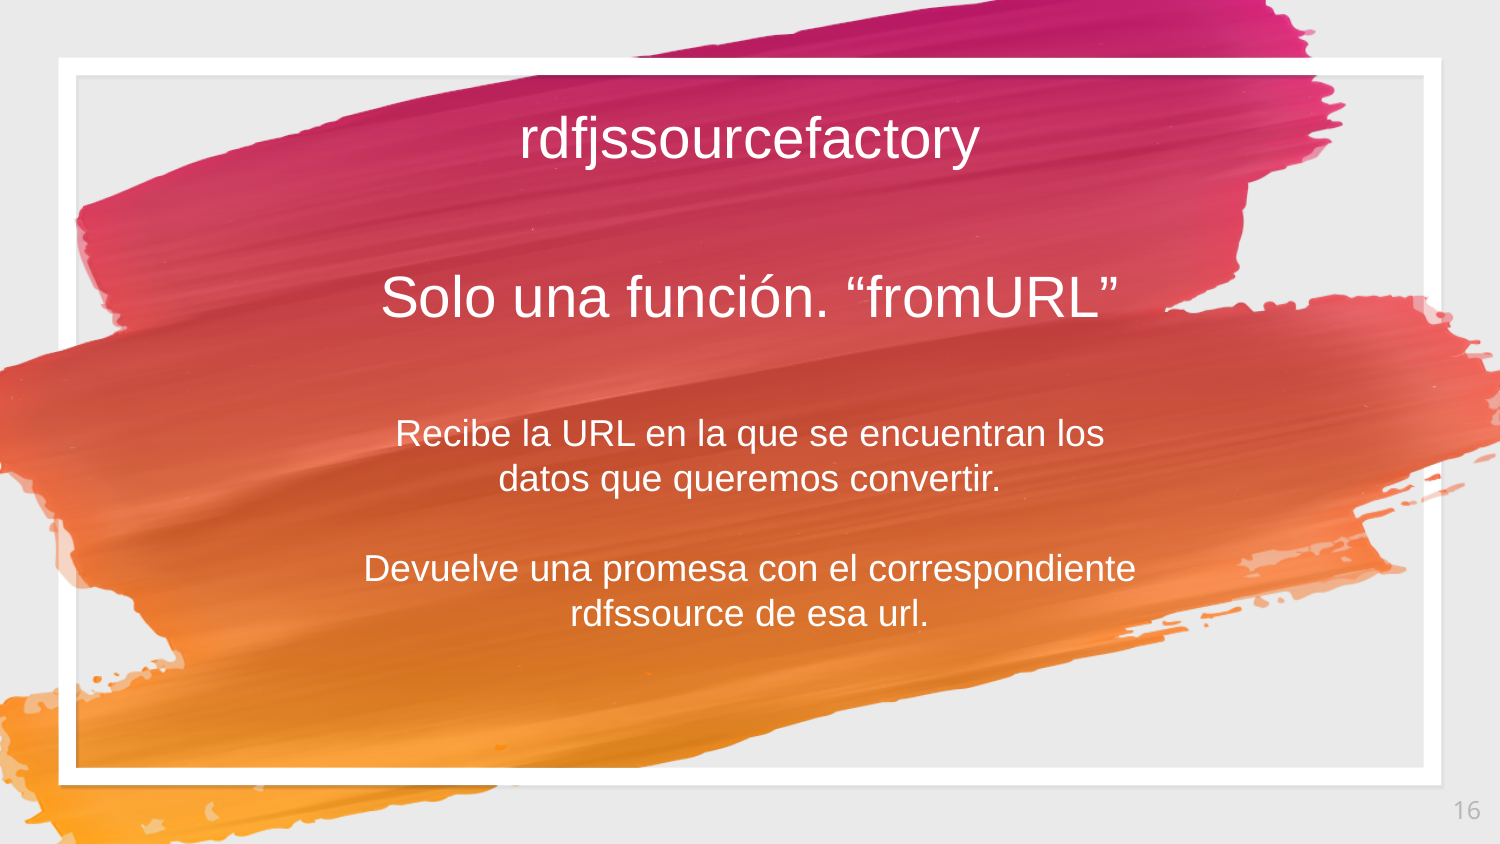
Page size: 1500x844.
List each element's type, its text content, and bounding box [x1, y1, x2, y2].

text_box rdfjssourcefactory [355, 40, 1145, 198]
text_box Recibe la URL en la que se encuentran los datos que queremos convertir. Devuelve una promesa con el correspondiente rdfssource de esa url. [355, 326, 1145, 716]
picture [0, 0, 1500, 844]
text_box Solo una función. “fromURL” [355, 198, 1145, 326]
slide_number 16 [1391, 779, 1482, 844]
